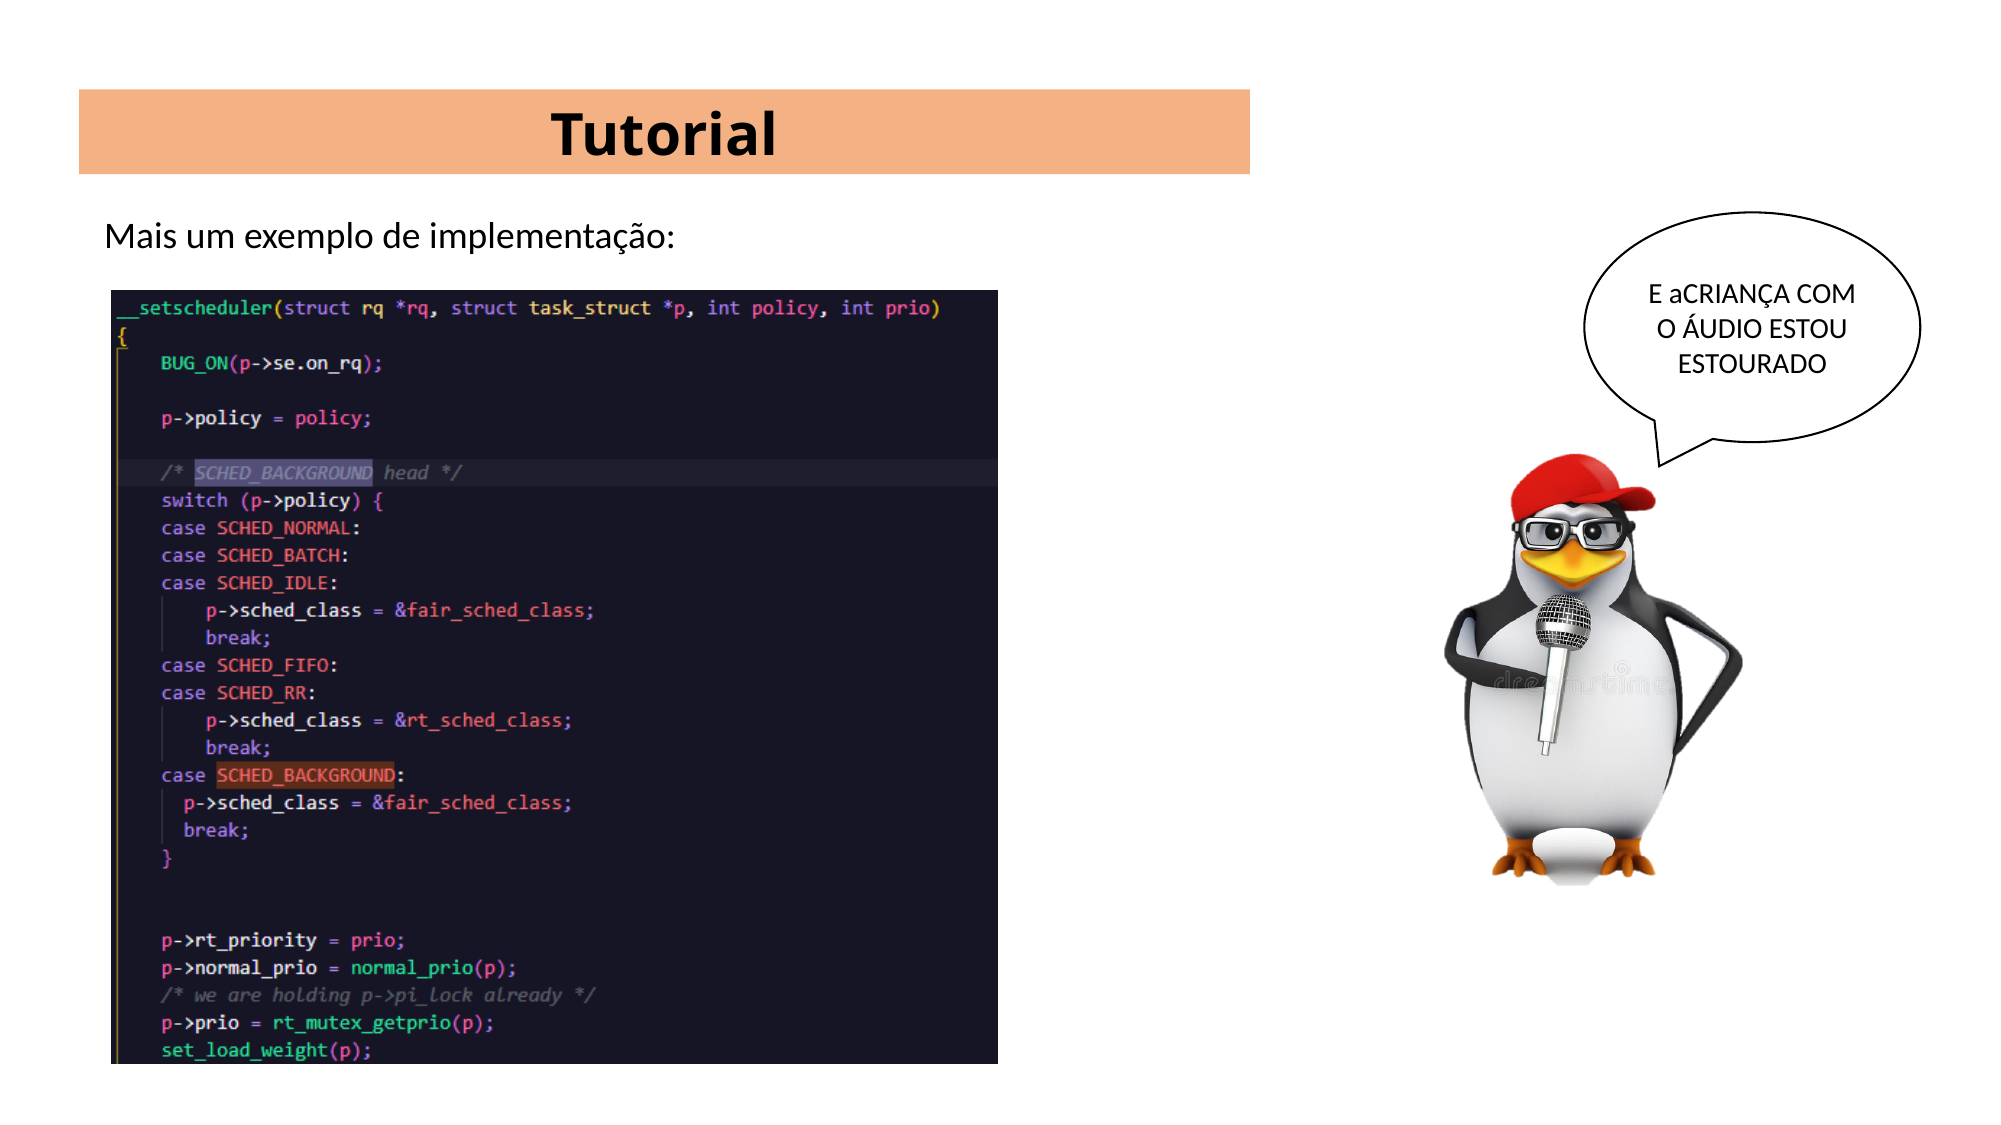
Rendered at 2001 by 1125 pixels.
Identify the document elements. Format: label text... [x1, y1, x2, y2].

text_box Tutorial [79, 89, 1250, 175]
text_box Mais um exemplo de implementação: [89, 203, 1261, 309]
picture [1349, 442, 1820, 912]
picture [111, 290, 998, 1064]
text_box E aCRIANÇA COM O ÁUDIO ESTOU ESTOURADO [1583, 211, 1922, 442]
